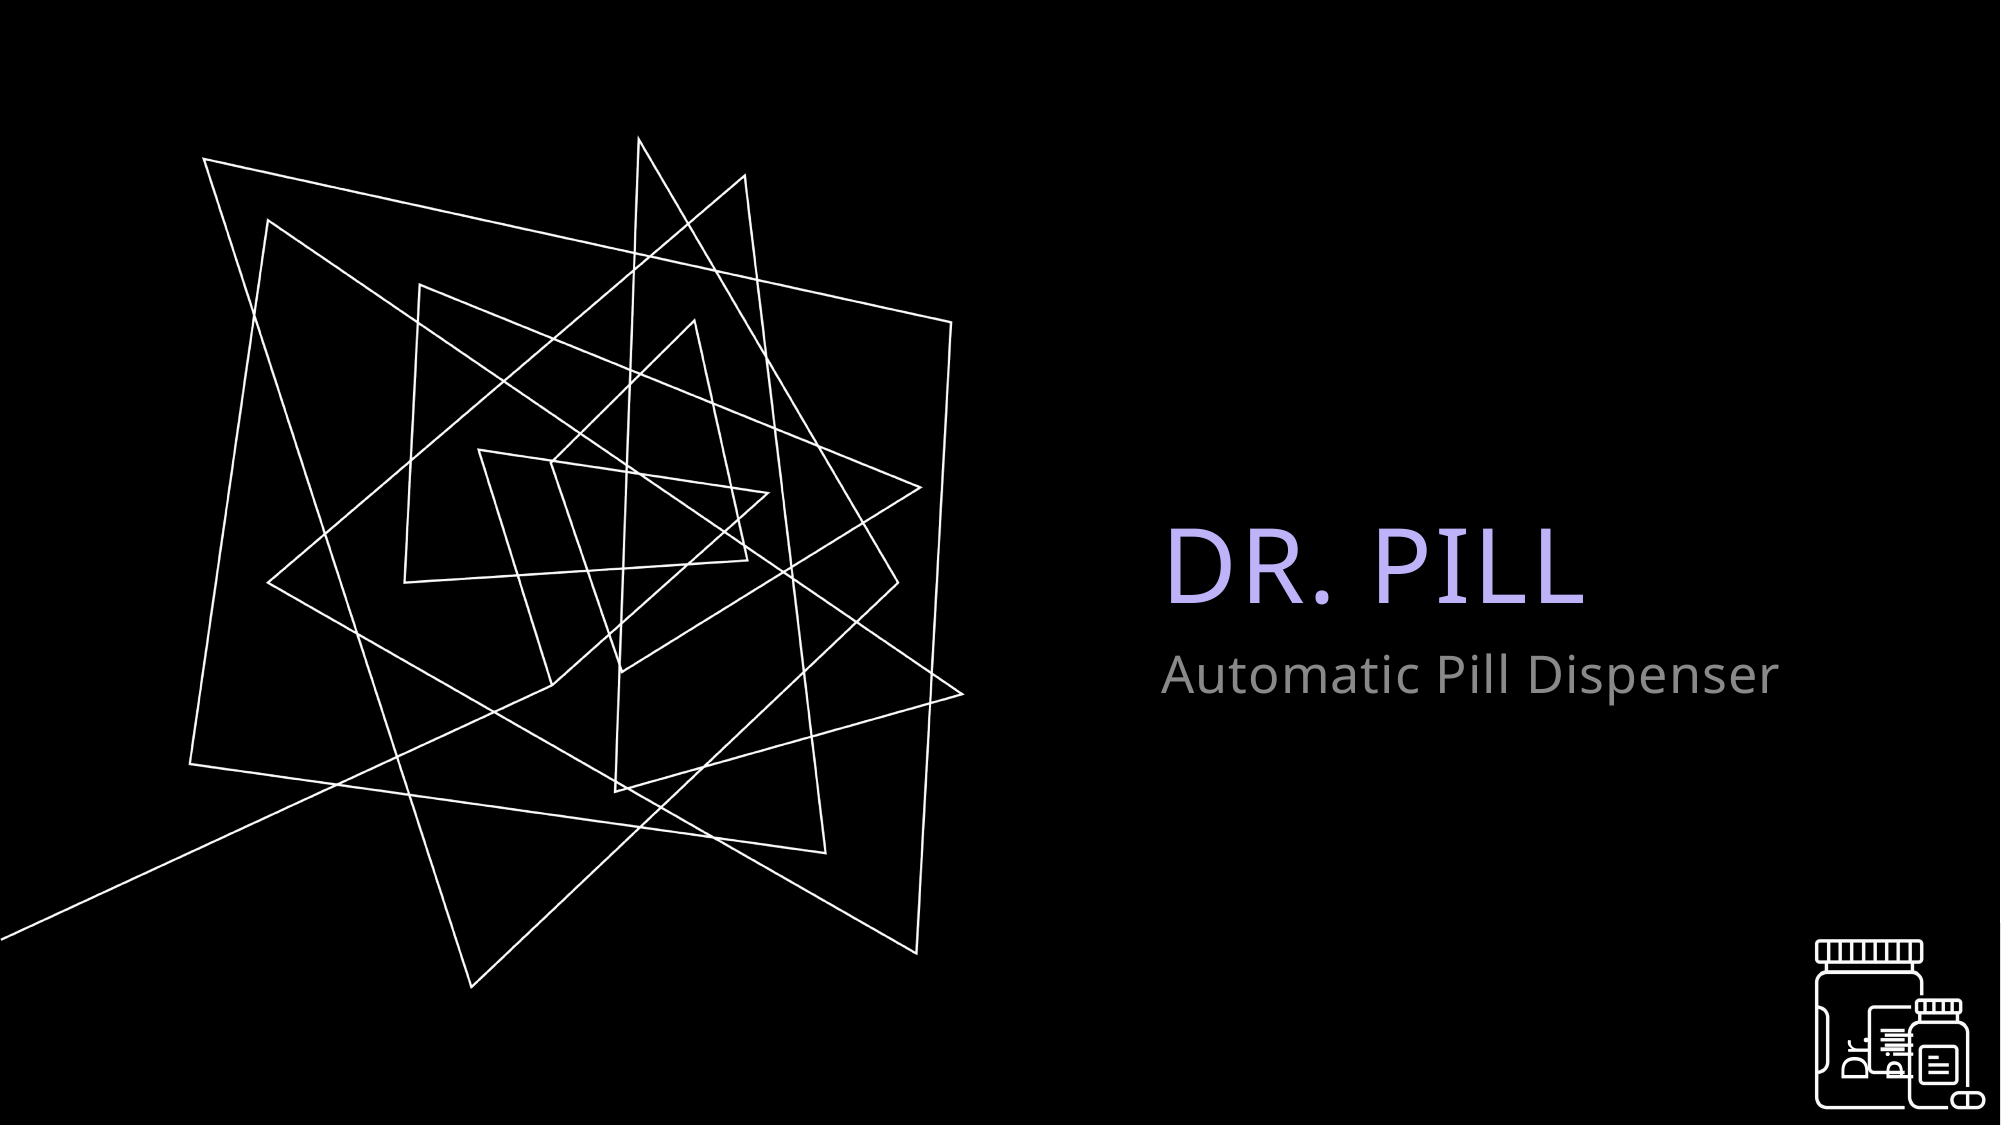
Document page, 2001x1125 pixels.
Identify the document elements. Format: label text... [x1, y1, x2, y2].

picture [0, 135, 965, 989]
text_box Automatic Pill Dispenser [1146, 633, 1832, 695]
picture [1790, 923, 2001, 1125]
title Dr. Pill [1146, 66, 1833, 634]
